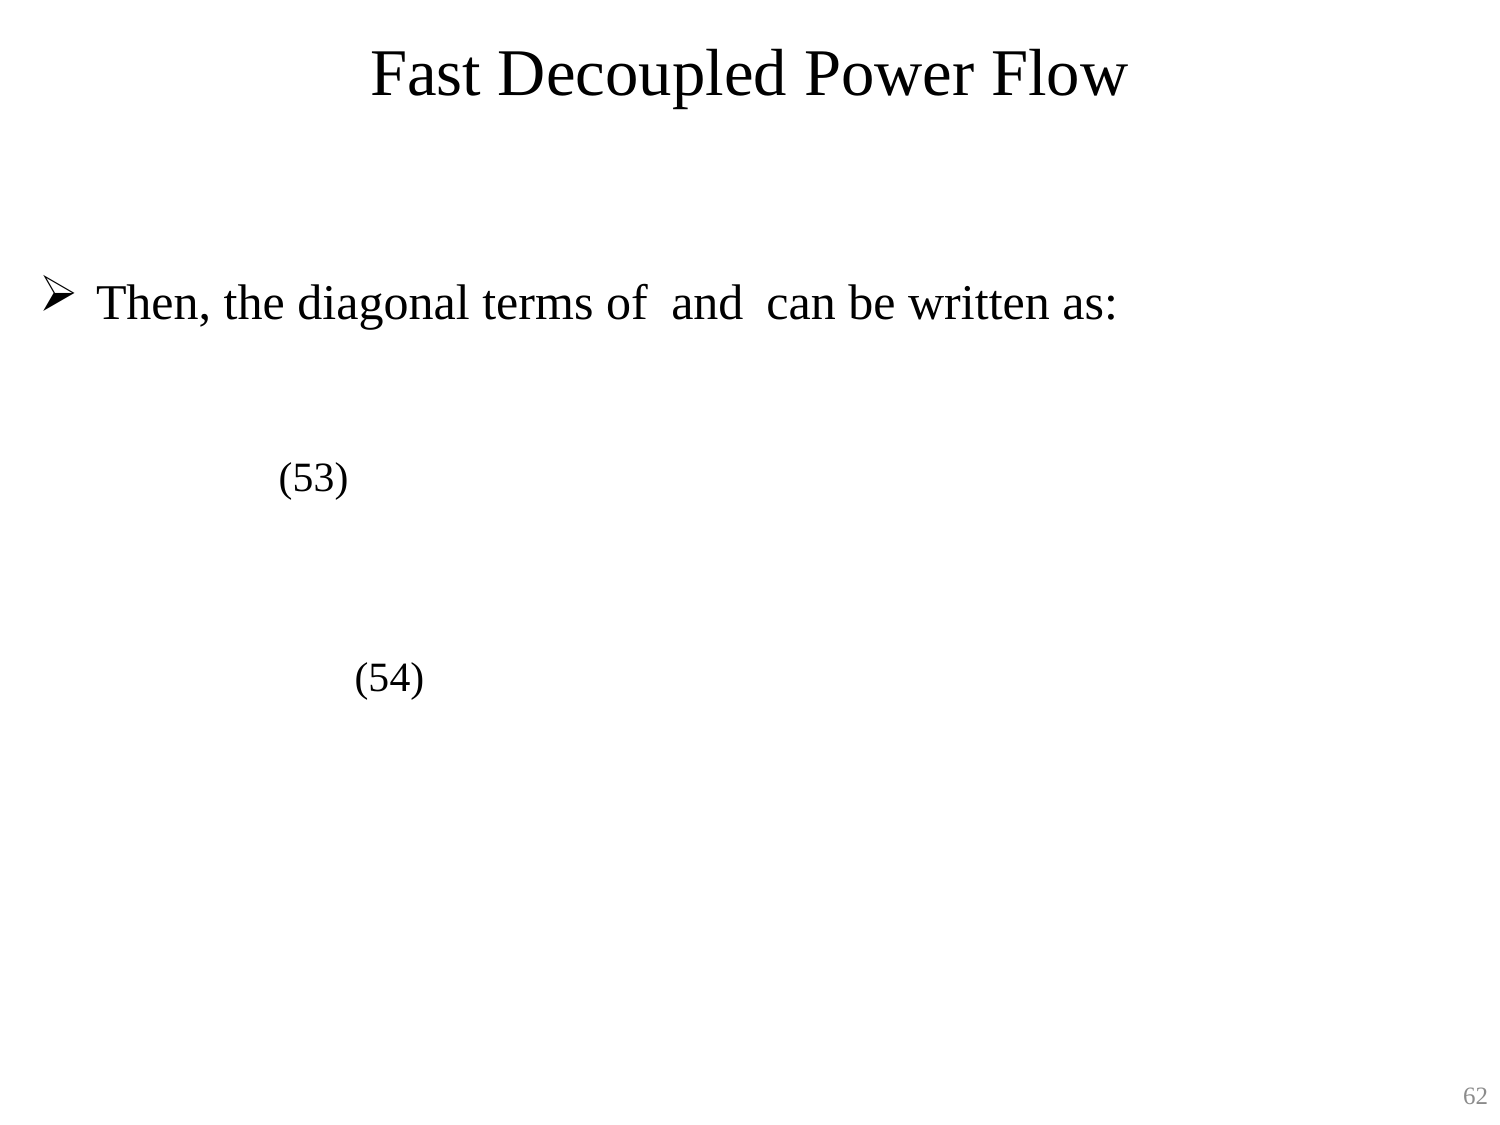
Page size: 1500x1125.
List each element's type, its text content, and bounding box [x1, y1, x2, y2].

title Fast Decoupled Power Flow [75, 0, 1425, 163]
slide_number 62 [1153, 1065, 1500, 1125]
